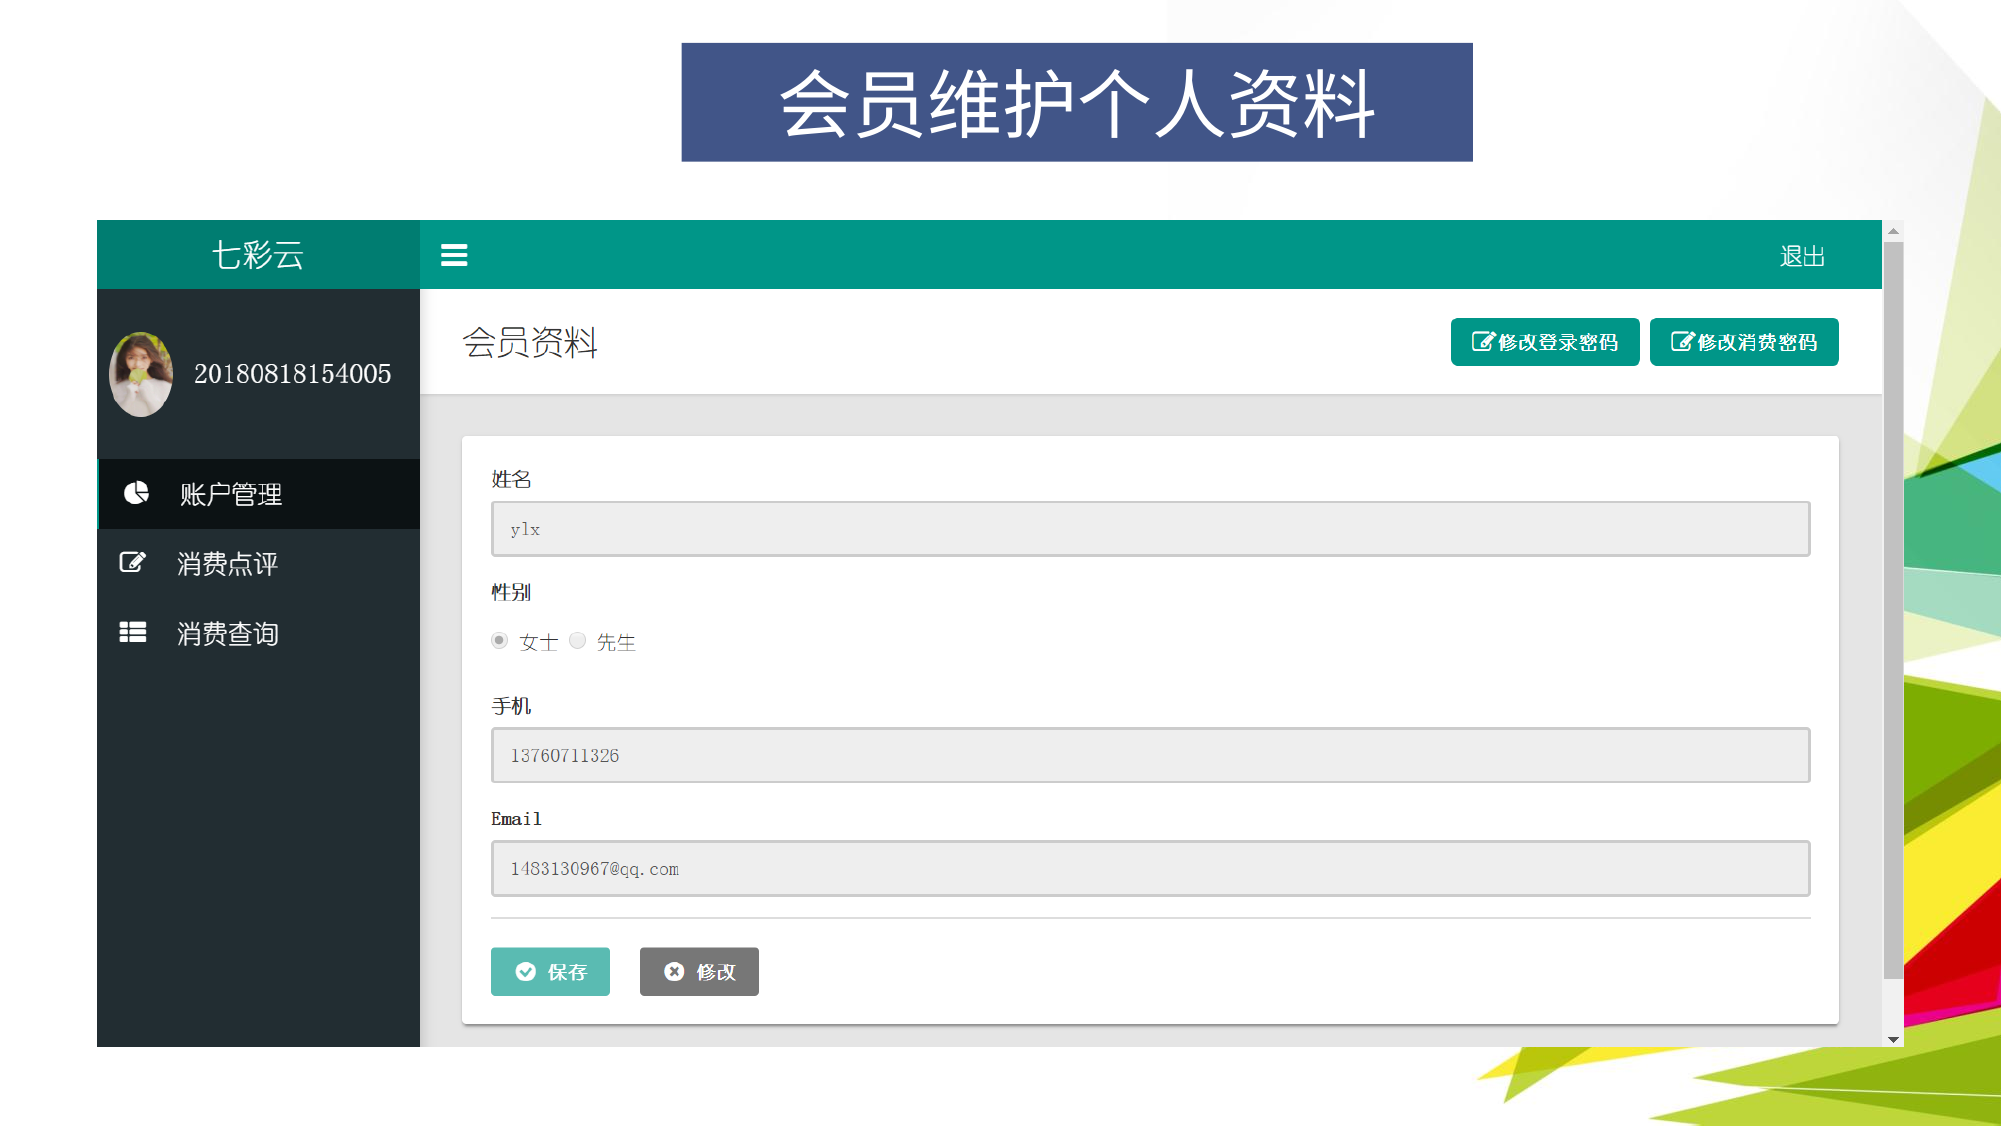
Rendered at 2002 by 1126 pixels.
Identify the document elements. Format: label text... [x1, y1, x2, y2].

text_box 会员维护个人资料 [680, 42, 1474, 163]
picture [0, 0, 2001, 1126]
